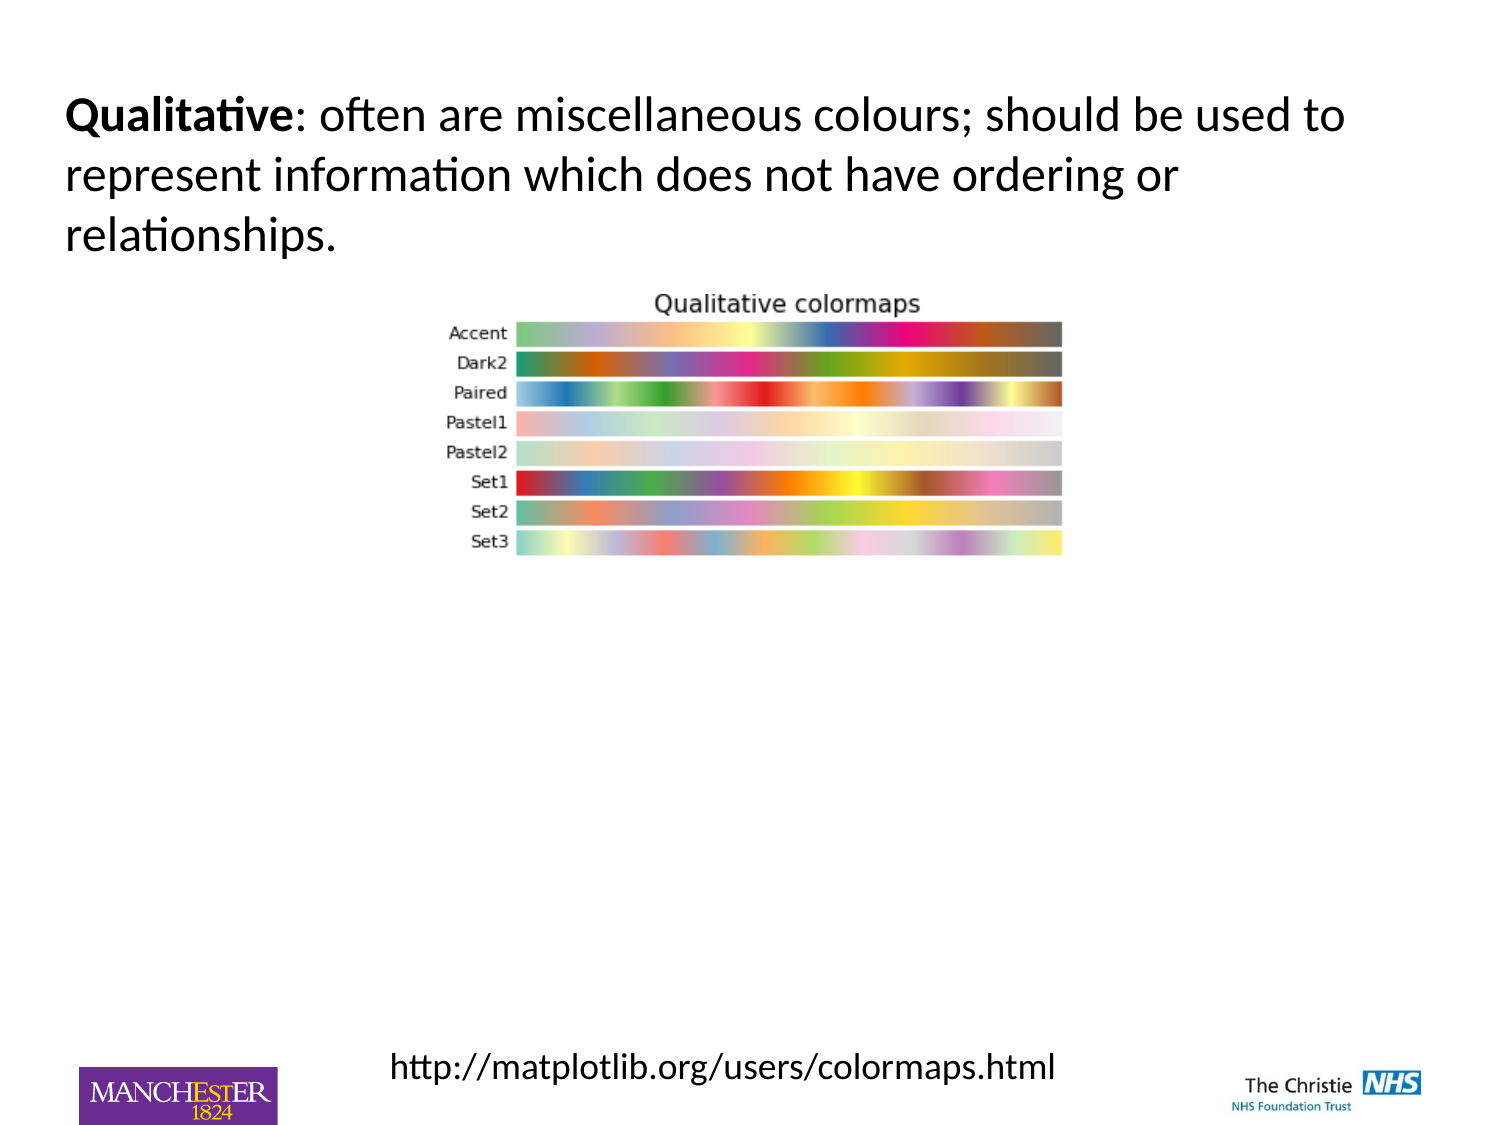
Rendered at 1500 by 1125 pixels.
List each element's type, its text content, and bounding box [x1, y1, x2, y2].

picture [1165, 1062, 1421, 1125]
text_box Qualitative: often are miscellaneous colours; should be used to represent information which does not have ordering or relationships. [50, 74, 1397, 269]
text_box http://matplotlib.org/users/colormaps.html [374, 1034, 1072, 1095]
picture [379, 294, 1067, 858]
picture [79, 1067, 278, 1125]
